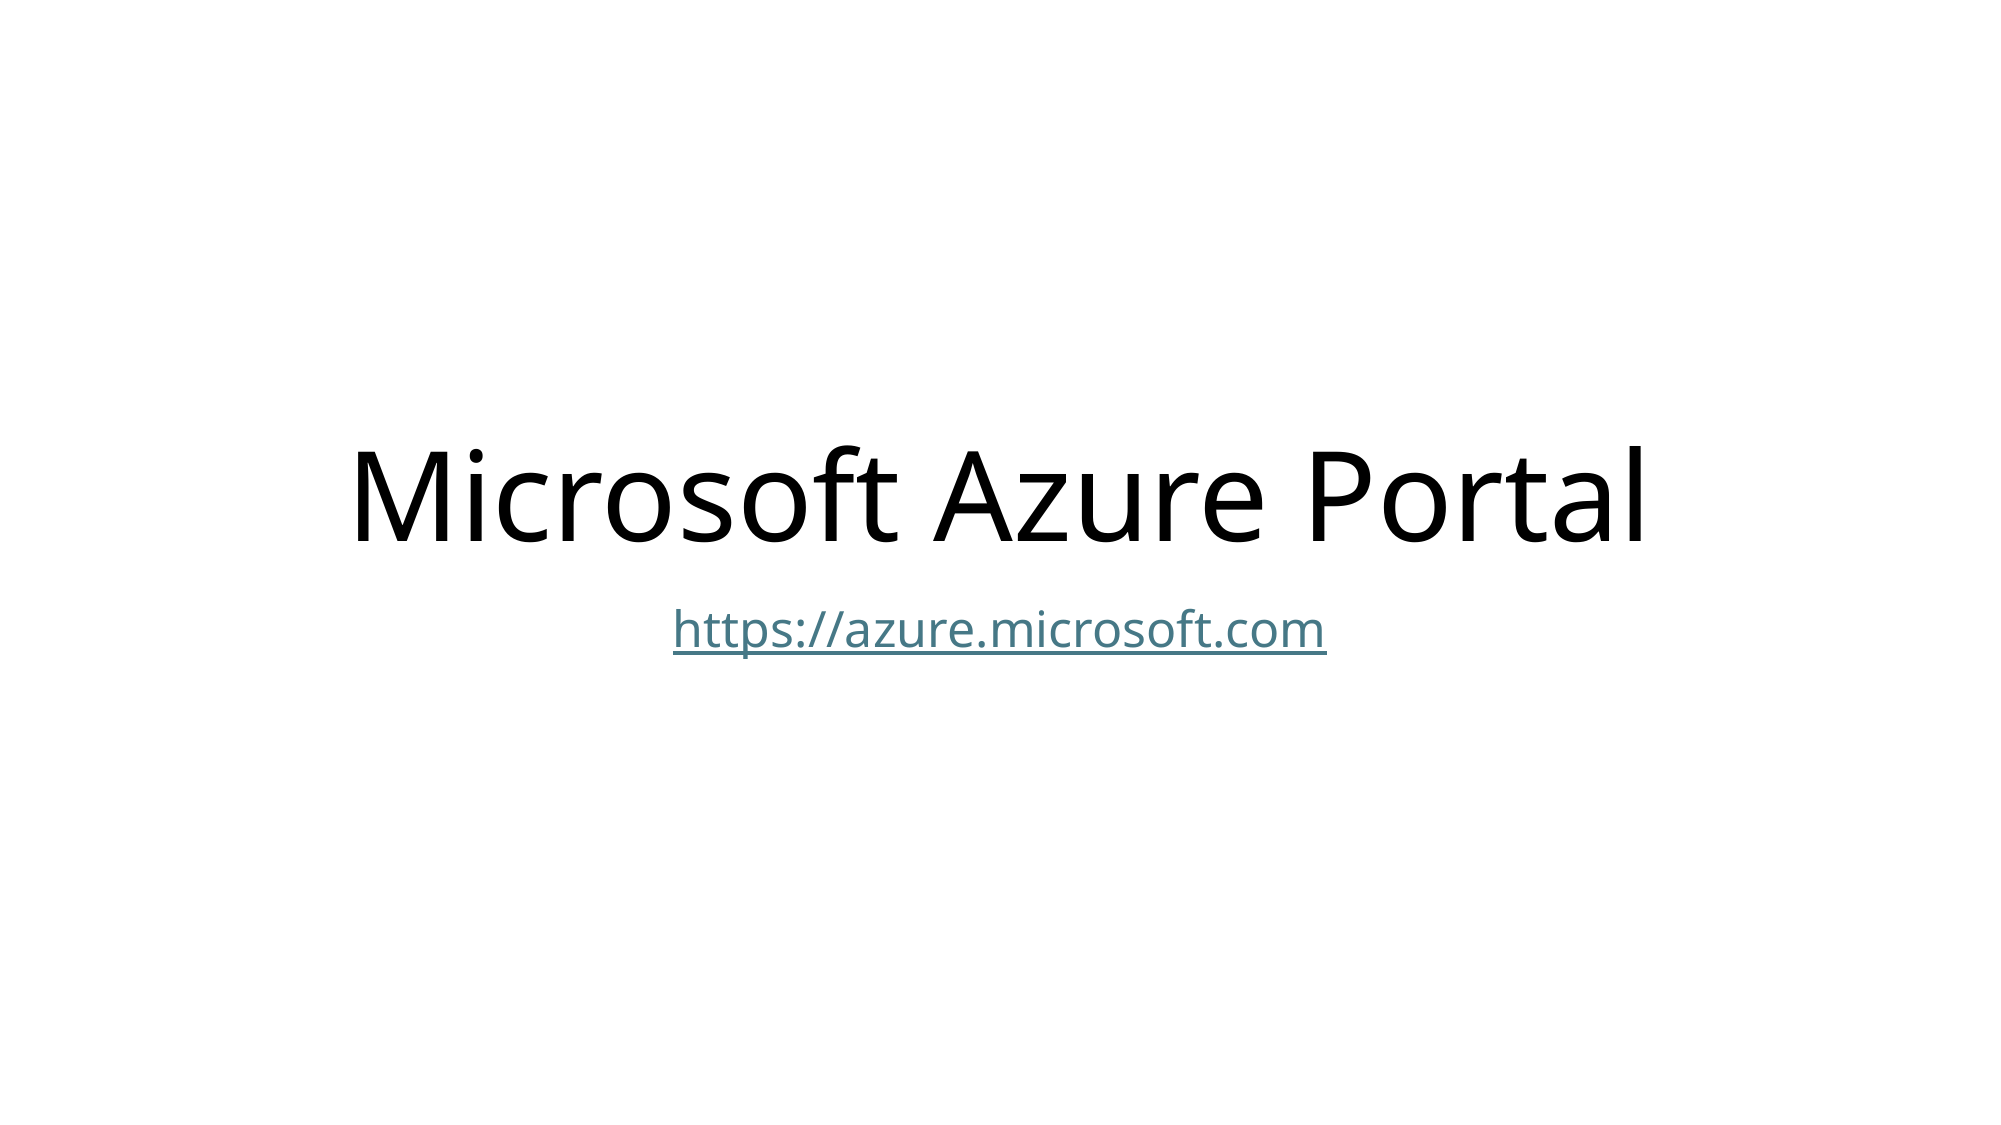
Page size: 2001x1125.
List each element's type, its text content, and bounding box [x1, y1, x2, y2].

title Microsoft Azure Portal [249, 184, 1750, 576]
subtitle https://azure.microsoft.com [249, 590, 1750, 863]
